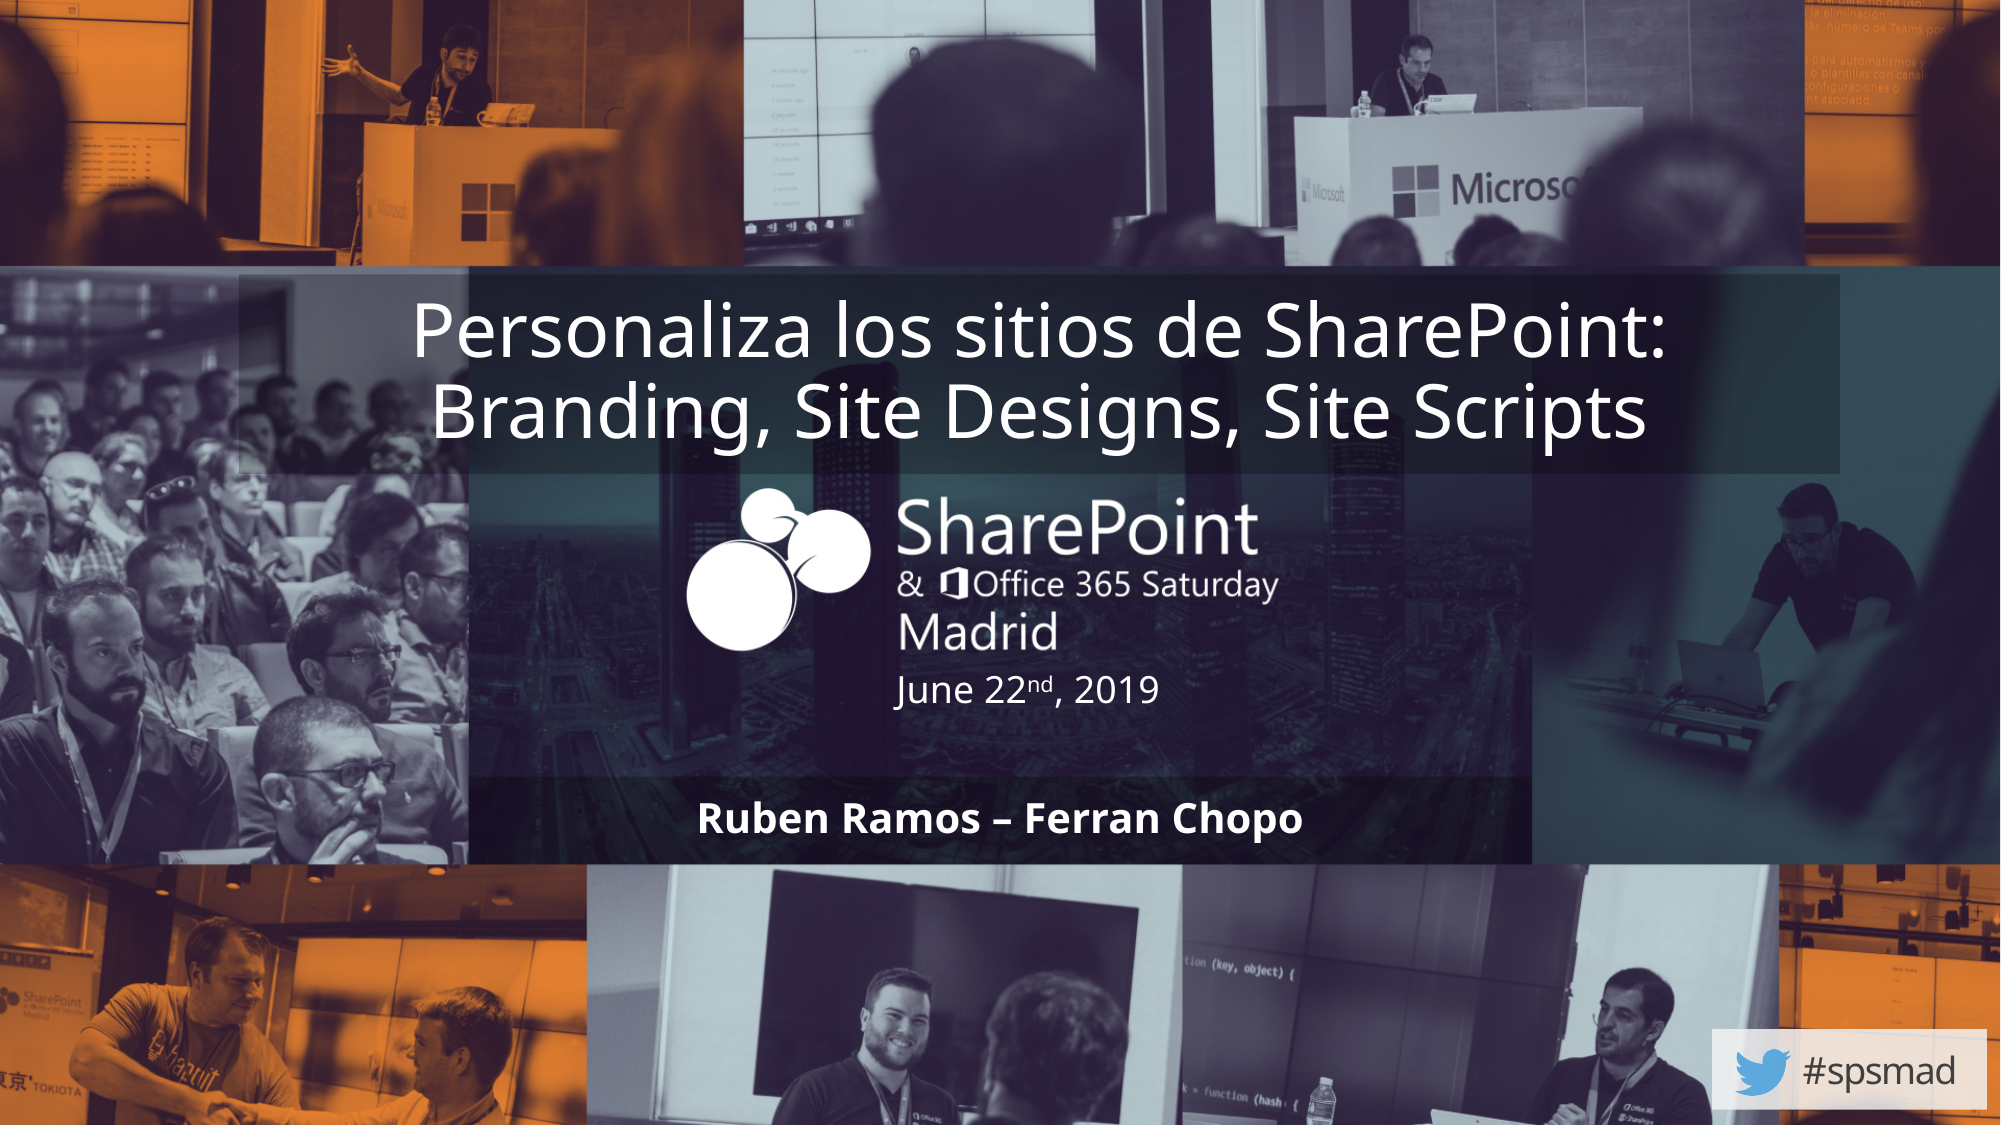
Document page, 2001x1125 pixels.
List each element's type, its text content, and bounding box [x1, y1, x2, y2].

list Personaliza los sitios de SharePoint: Branding, Site Designs, Site Scripts [238, 274, 1840, 474]
list Ruben Ramos – Ferran Chopo [468, 776, 1533, 865]
picture [0, 0, 2001, 1125]
